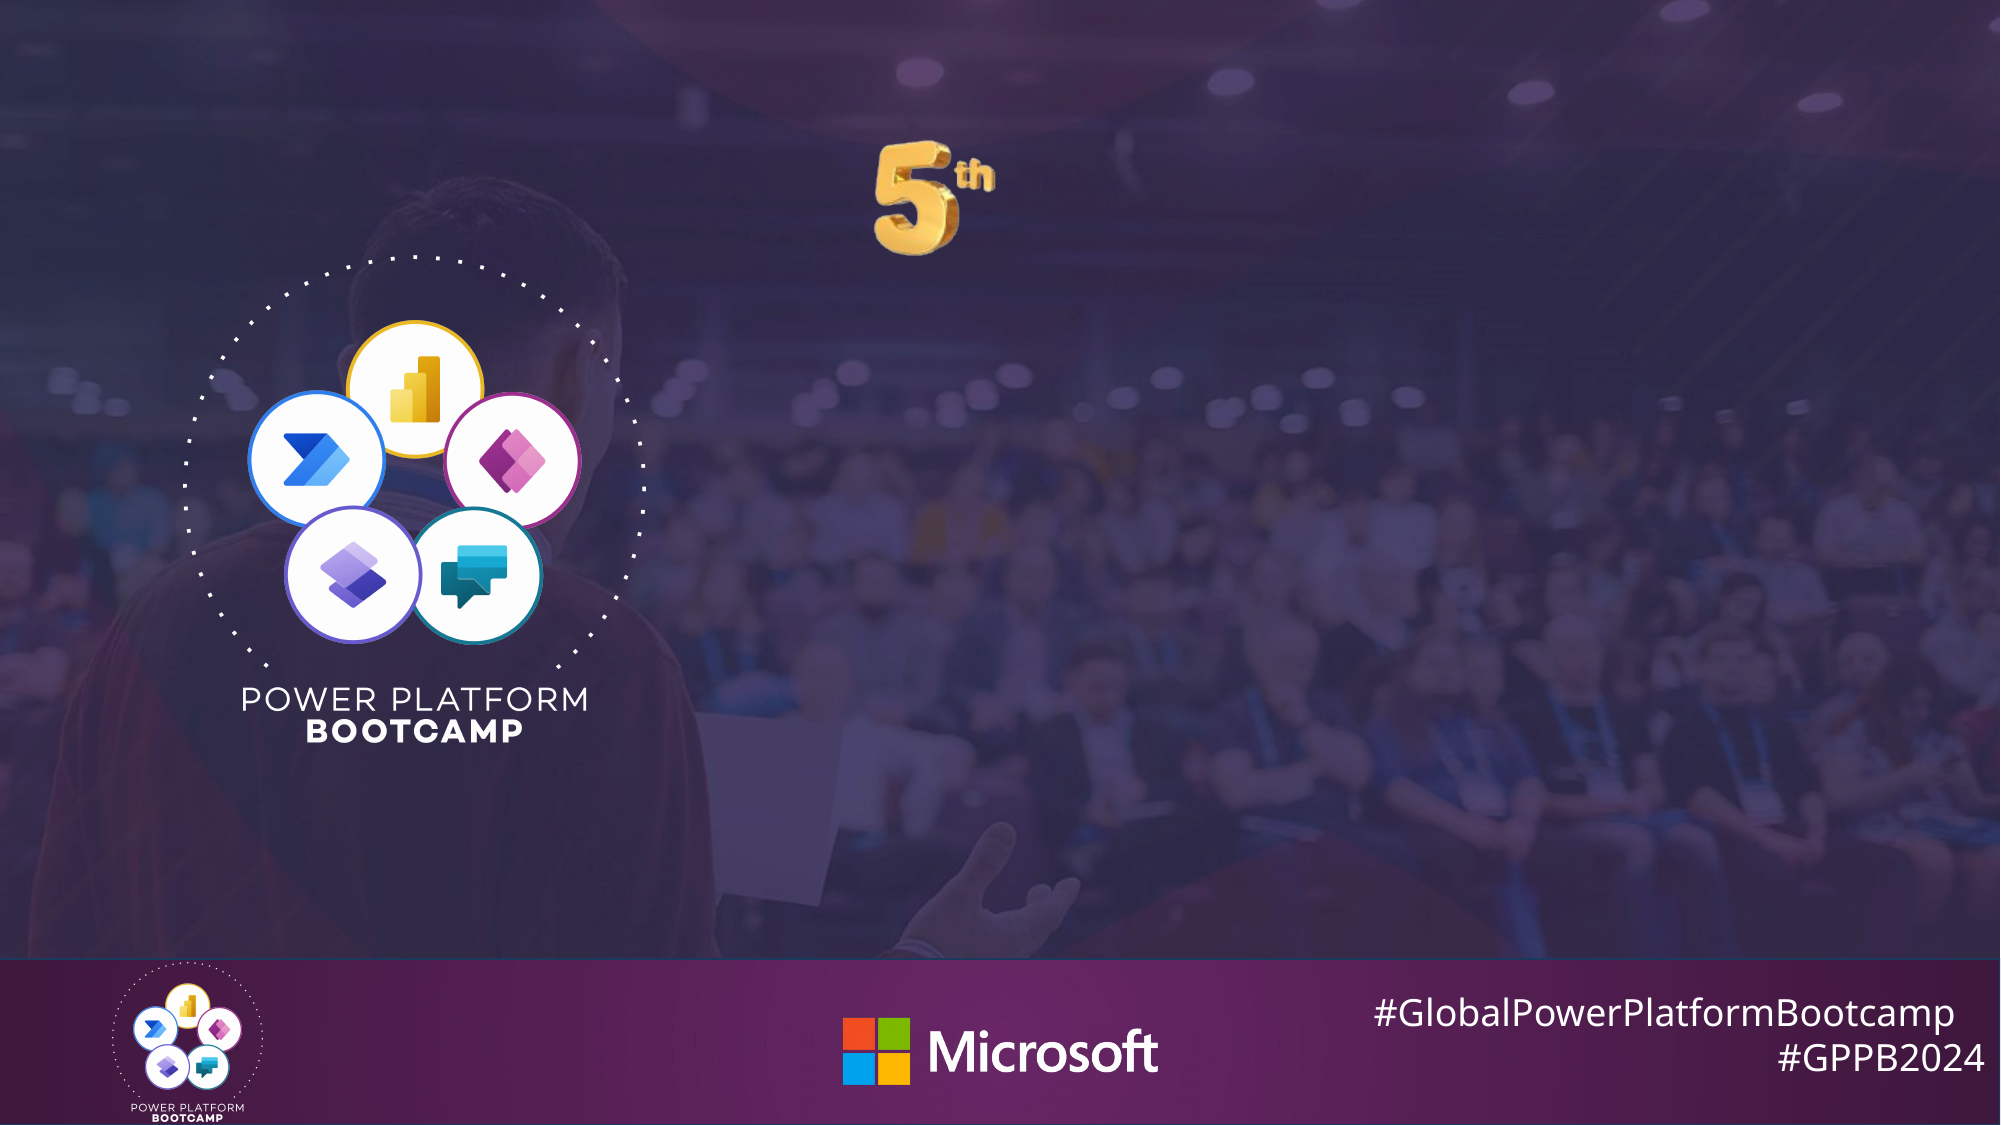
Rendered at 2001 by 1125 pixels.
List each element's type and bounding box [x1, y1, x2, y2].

picture [112, 962, 263, 1122]
picture [799, 977, 1201, 1125]
picture [183, 0, 1456, 743]
